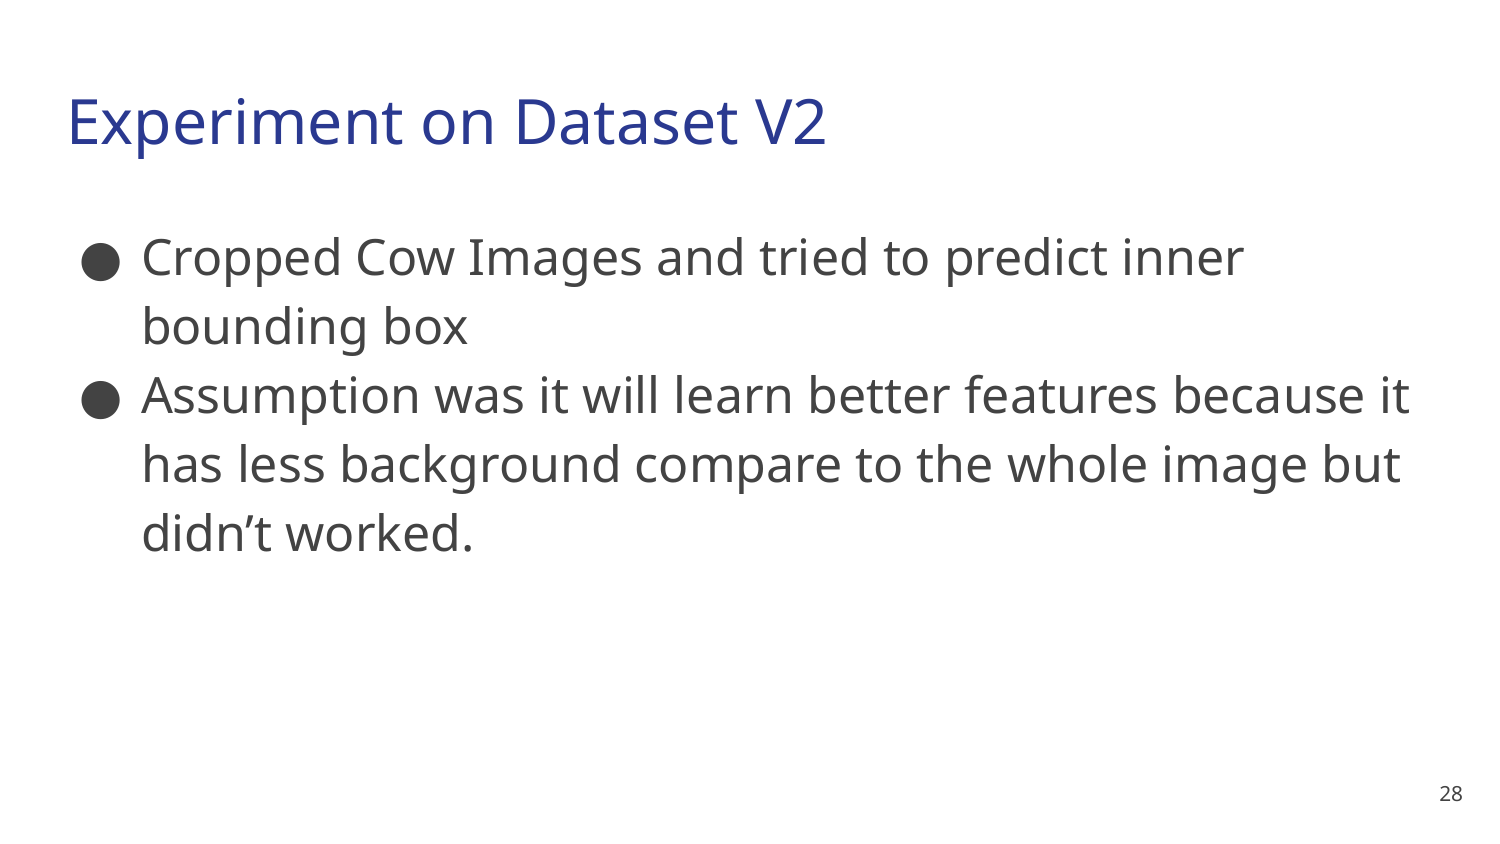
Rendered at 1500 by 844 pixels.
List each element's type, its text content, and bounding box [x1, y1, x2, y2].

title Experiment on Dataset V2 [51, 67, 1449, 167]
slide_number ‹#› [1387, 762, 1478, 828]
list Cropped Cow Images and tried to predict inner bounding box Assumption was it will learn better features because it has less background compare to the whole image but didn’t worked. [51, 201, 1449, 750]
